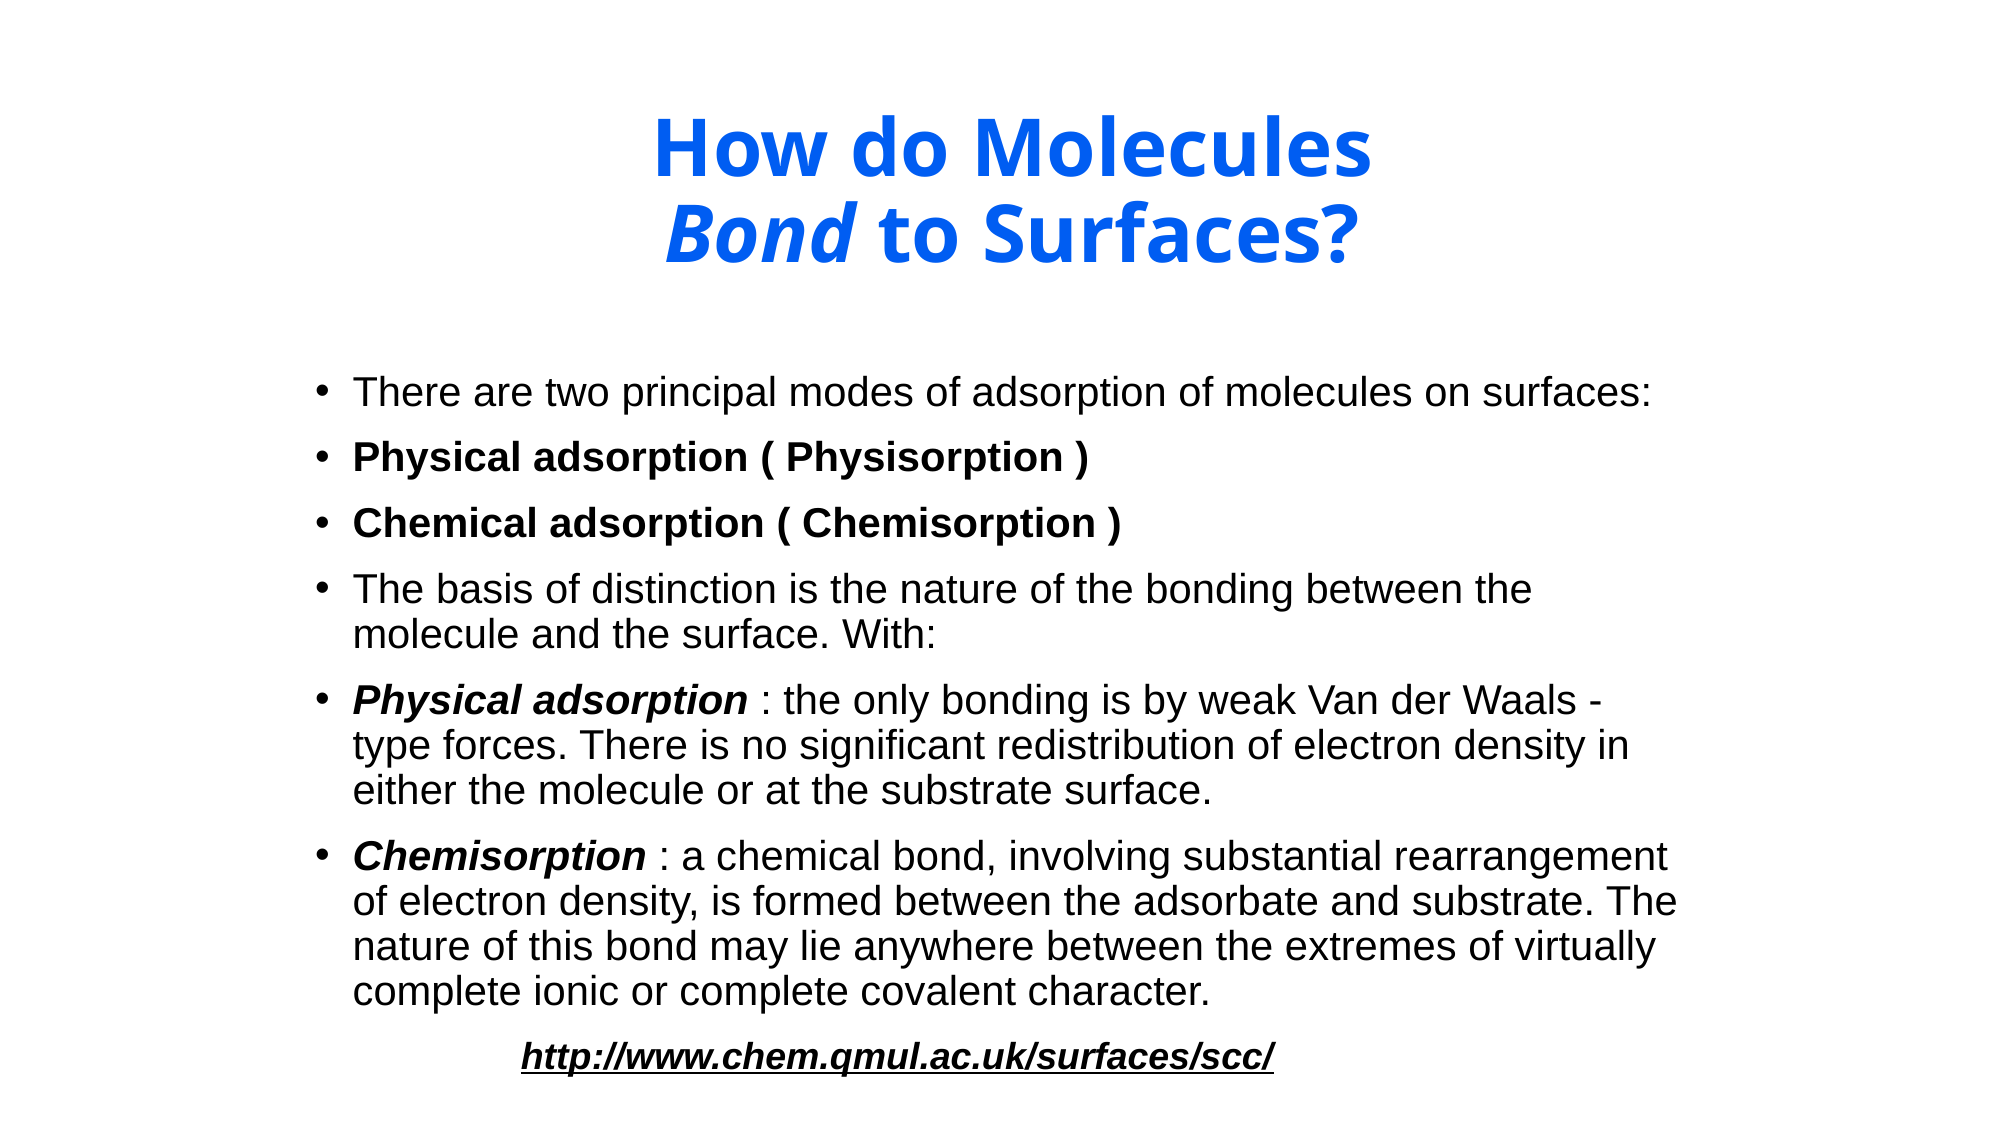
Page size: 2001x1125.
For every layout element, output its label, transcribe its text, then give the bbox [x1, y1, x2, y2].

text_box http://www.chem.qmul.ac.uk/surfaces/scc/ [505, 1024, 1298, 1085]
title How do Molecules Bond to Surfaces? [312, 99, 1713, 288]
list There are two principal modes of adsorption of molecules on surfaces: Physical adsorption ( Physisorption ) Chemical adsorption ( Chemisorption ) The basis of distinction is the nature of the bonding between the molecule and the surface. With: Physical adsorption : the only bonding is by weak Van der Waals - type forces. There is no significant redistribution of electron density in either the molecule or at the substrate surface. Chemisorption : a chemical bond, involving substantial rearrangement of electron density, is formed between the adsorbate and substrate. The nature of this bond may lie anywhere between the extremes of virtually complete ionic or complete covalent character. [300, 362, 1700, 988]
